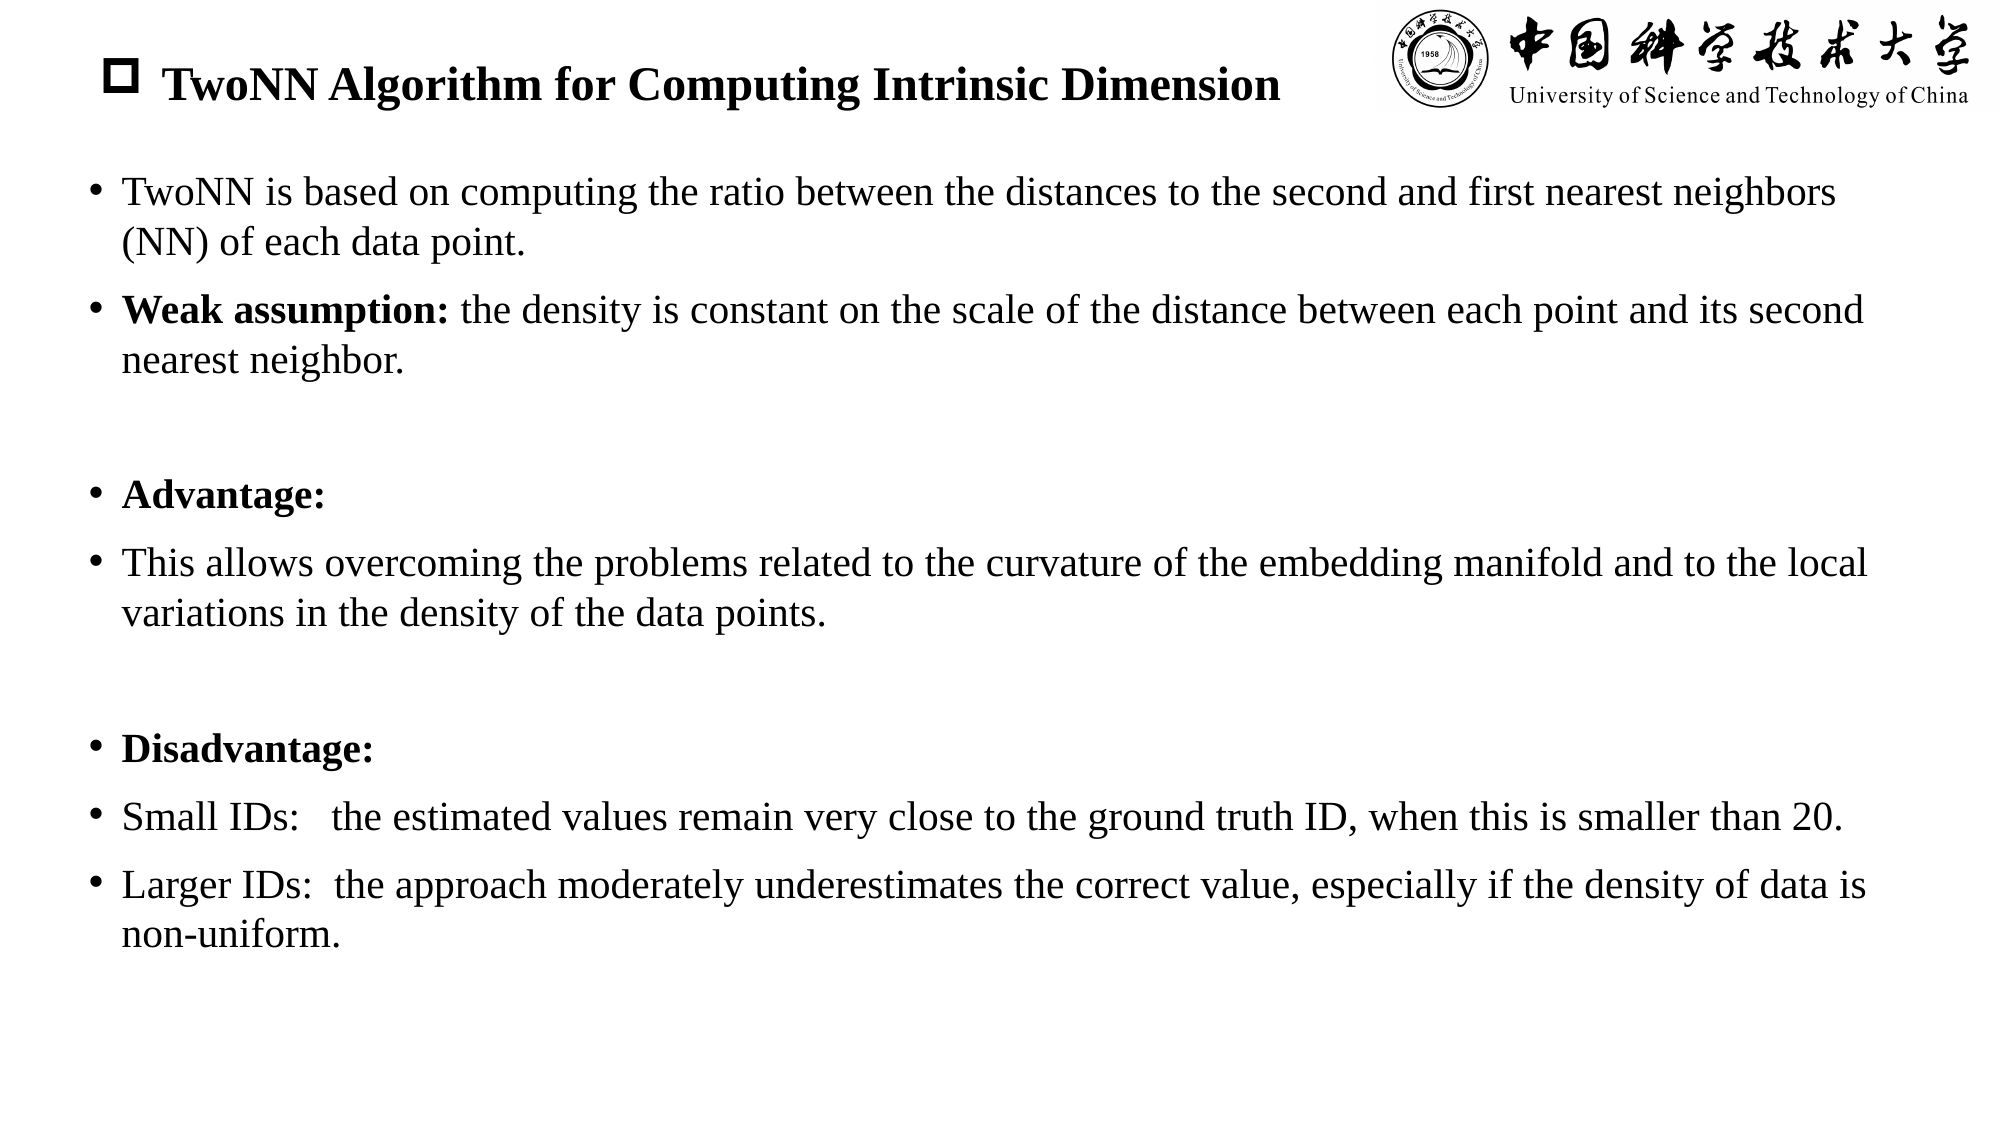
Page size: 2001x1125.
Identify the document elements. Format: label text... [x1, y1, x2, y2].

title TwoNN Algorithm for Computing Intrinsic Dimension [84, 32, 1517, 137]
picture [1374, 0, 2000, 113]
list TwoNN is based on computing the ratio between the distances to the second and first nearest neighbors (NN) of each data point. Weak assumption: the density is constant on the scale of the distance between each point and its second nearest neighbor. Advantage: This allows overcoming the problems related to the curvature of the embedding manifold and to the local variations in the density of the data points. Disadvantage: Small IDs: the estimated values remain very close to the ground truth ID, when this is smaller than 20. Larger IDs: the approach moderately underestimates the correct value, especially if the density of data is non-uniform. [73, 156, 1939, 1105]
